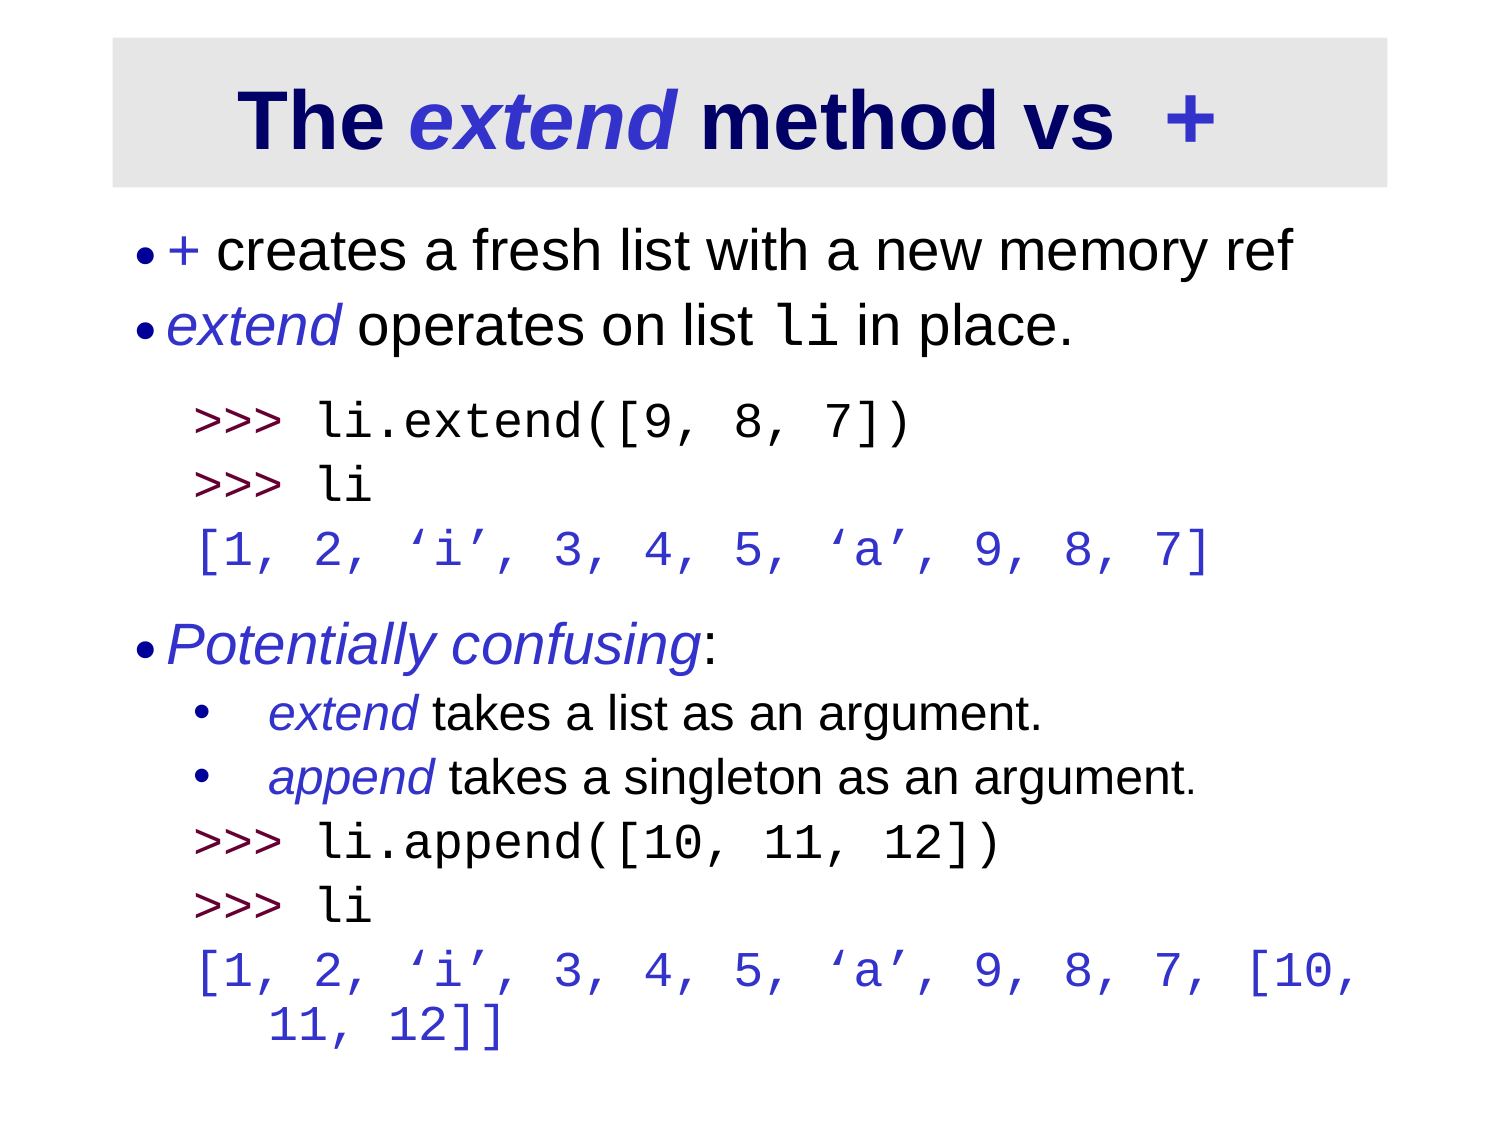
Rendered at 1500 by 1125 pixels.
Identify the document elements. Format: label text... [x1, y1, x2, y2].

title The extend method vs + [112, 37, 1388, 188]
list + creates a fresh list with a new memory ref extend operates on list li in place. >>> li.extend([9, 8, 7]) >>> li [1, 2, ‘i’, 3, 4, 5, ‘a’, 9, 8, 7] Potentially confusing: extend takes a list as an argument. append takes a singleton as an argument. >>> li.append([10, 11, 12]) >>> li [1, 2, ‘i’, 3, 4, 5, ‘a’, 9, 8, 7, [10, 11, 12]] [112, 212, 1388, 1088]
